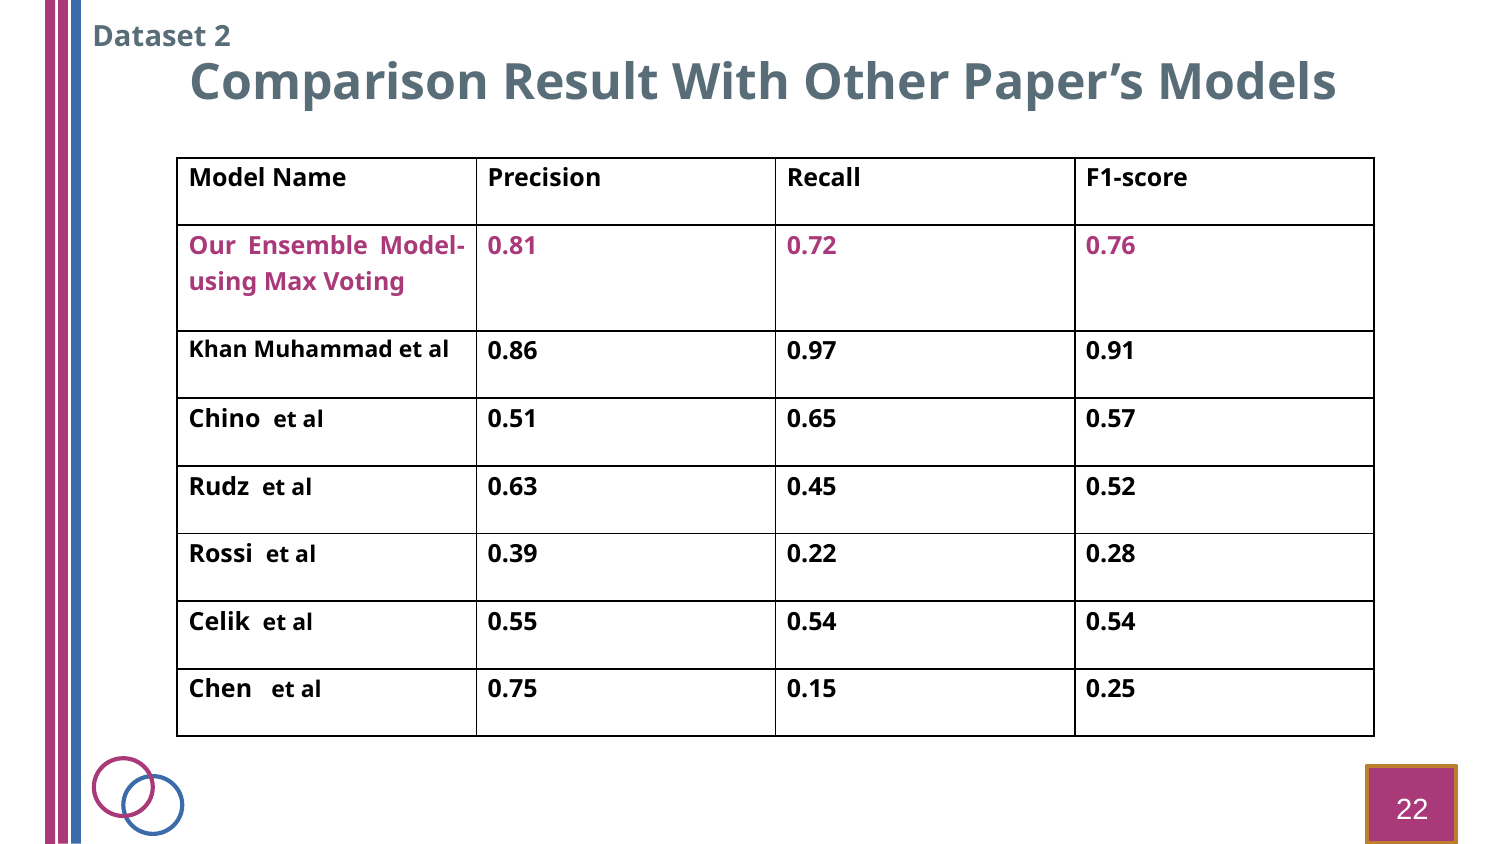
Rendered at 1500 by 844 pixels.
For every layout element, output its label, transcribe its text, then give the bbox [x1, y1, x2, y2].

table_cell Rudz et al [178, 467, 476, 533]
text_box [58, 0, 68, 844]
text_box [71, 0, 81, 844]
text_box Dataset 2 [77, 9, 254, 60]
table_cell Rossi et al [178, 534, 476, 600]
table_cell 0.54 [776, 602, 1074, 668]
table_cell 0.52 [1076, 467, 1373, 533]
table_cell 0.97 [776, 332, 1074, 397]
table_cell 0.45 [776, 467, 1074, 533]
table_cell 0.65 [776, 399, 1074, 465]
table_cell 0.63 [477, 467, 775, 533]
table_cell 0.22 [776, 534, 1074, 600]
text_box [1365, 764, 1458, 844]
table_cell 0.72 [776, 226, 1074, 330]
table_cell 0.81 [477, 226, 775, 330]
table_cell Chen et al [178, 670, 476, 735]
text_box [45, 0, 56, 844]
text_box Comparison Result With Other Paper’s Models [174, 42, 1353, 118]
text_box 22 [1381, 783, 1457, 833]
table_cell 0.76 [1076, 226, 1373, 330]
table_cell 0.15 [776, 670, 1074, 735]
table_cell Celik et al [178, 602, 476, 668]
table_cell Khan Muhammad et al [178, 332, 476, 397]
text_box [93, 757, 183, 835]
table_header F1-score [1076, 159, 1373, 224]
table_cell 0.54 [1076, 602, 1373, 668]
table_cell 0.57 [1076, 399, 1373, 465]
table_header Recall [776, 159, 1074, 224]
table_header Precision [477, 159, 775, 224]
table_cell 0.86 [477, 332, 775, 397]
table_cell Our Ensemble Model-using Max Voting [178, 226, 476, 330]
table_cell 0.39 [477, 534, 775, 600]
table_cell 0.28 [1076, 534, 1373, 600]
table_cell 0.51 [477, 399, 775, 465]
table_cell 0.75 [477, 670, 775, 735]
table_cell 0.55 [477, 602, 775, 668]
table_cell Chino et al [178, 399, 476, 465]
table_header Model Name [178, 159, 476, 224]
table_cell 0.25 [1076, 670, 1373, 735]
table_cell 0.91 [1076, 332, 1373, 397]
